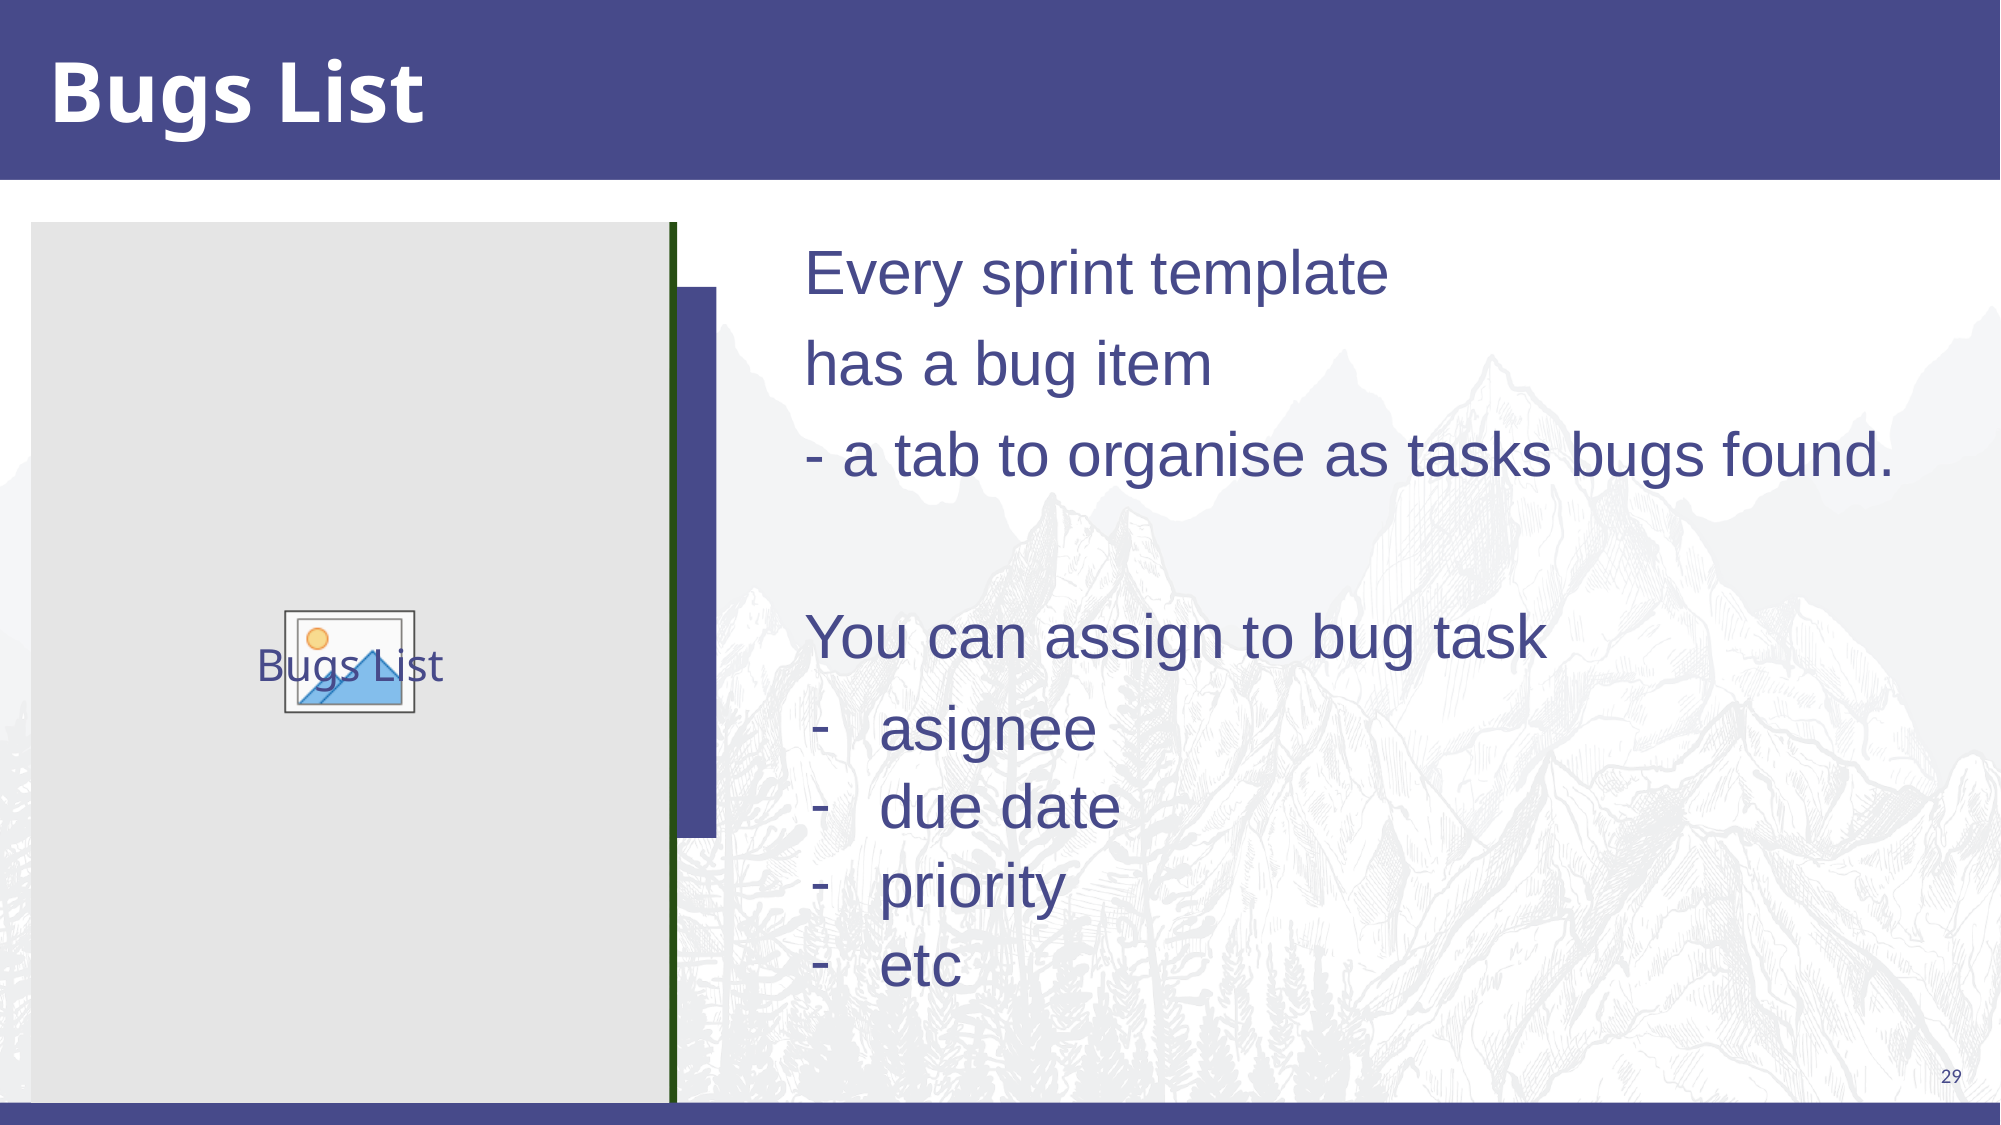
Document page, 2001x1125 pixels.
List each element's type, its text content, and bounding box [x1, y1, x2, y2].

picture [30, 222, 670, 1103]
title Bugs List [31, 16, 1591, 162]
list Every sprint template has a bug item - a tab to organise as tasks bugs found. You can assign to bug task asignee due date priority etc [786, 222, 1968, 1047]
slide_number 29 [1897, 1049, 1968, 1101]
